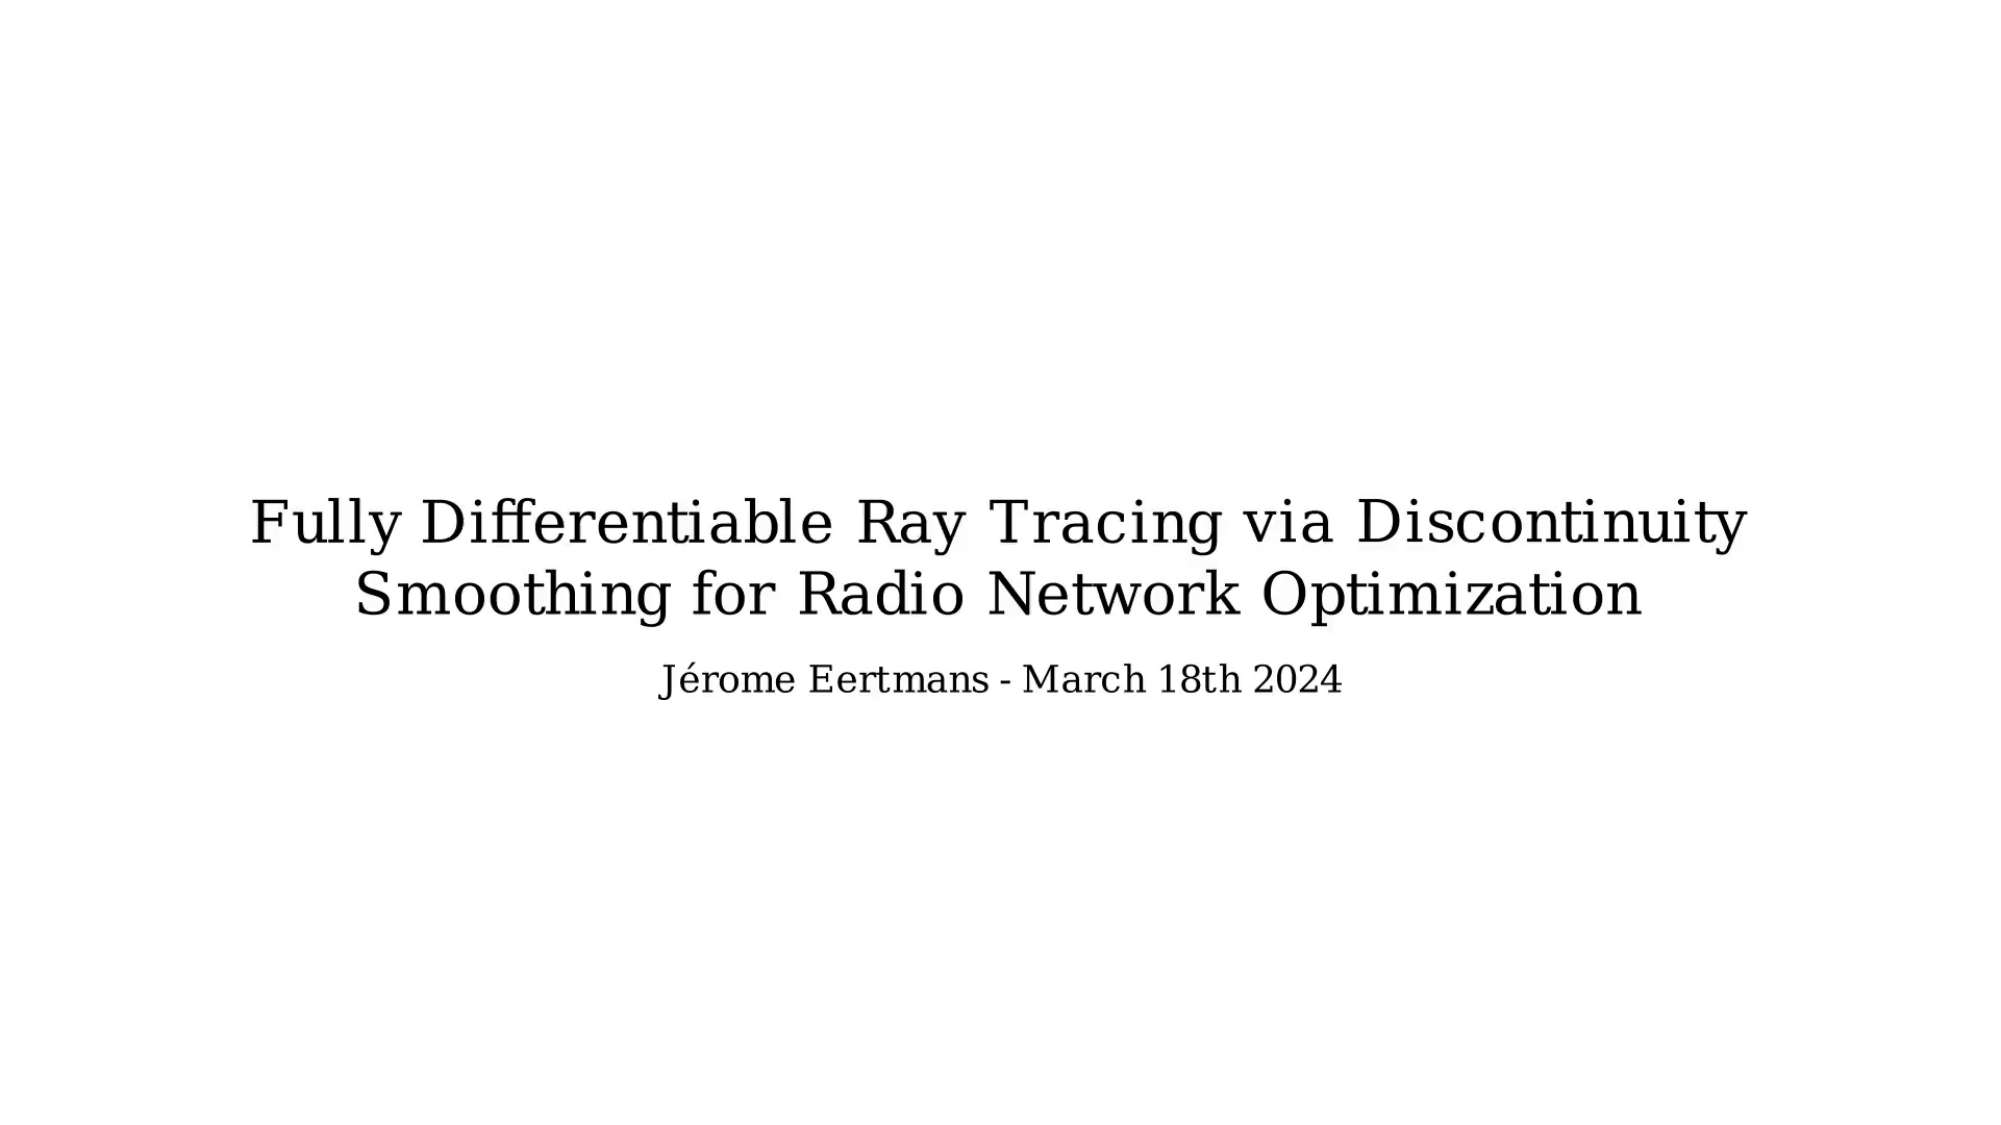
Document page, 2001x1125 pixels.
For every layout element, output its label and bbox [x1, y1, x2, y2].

text_box [0, 0, 2000, 1125]
